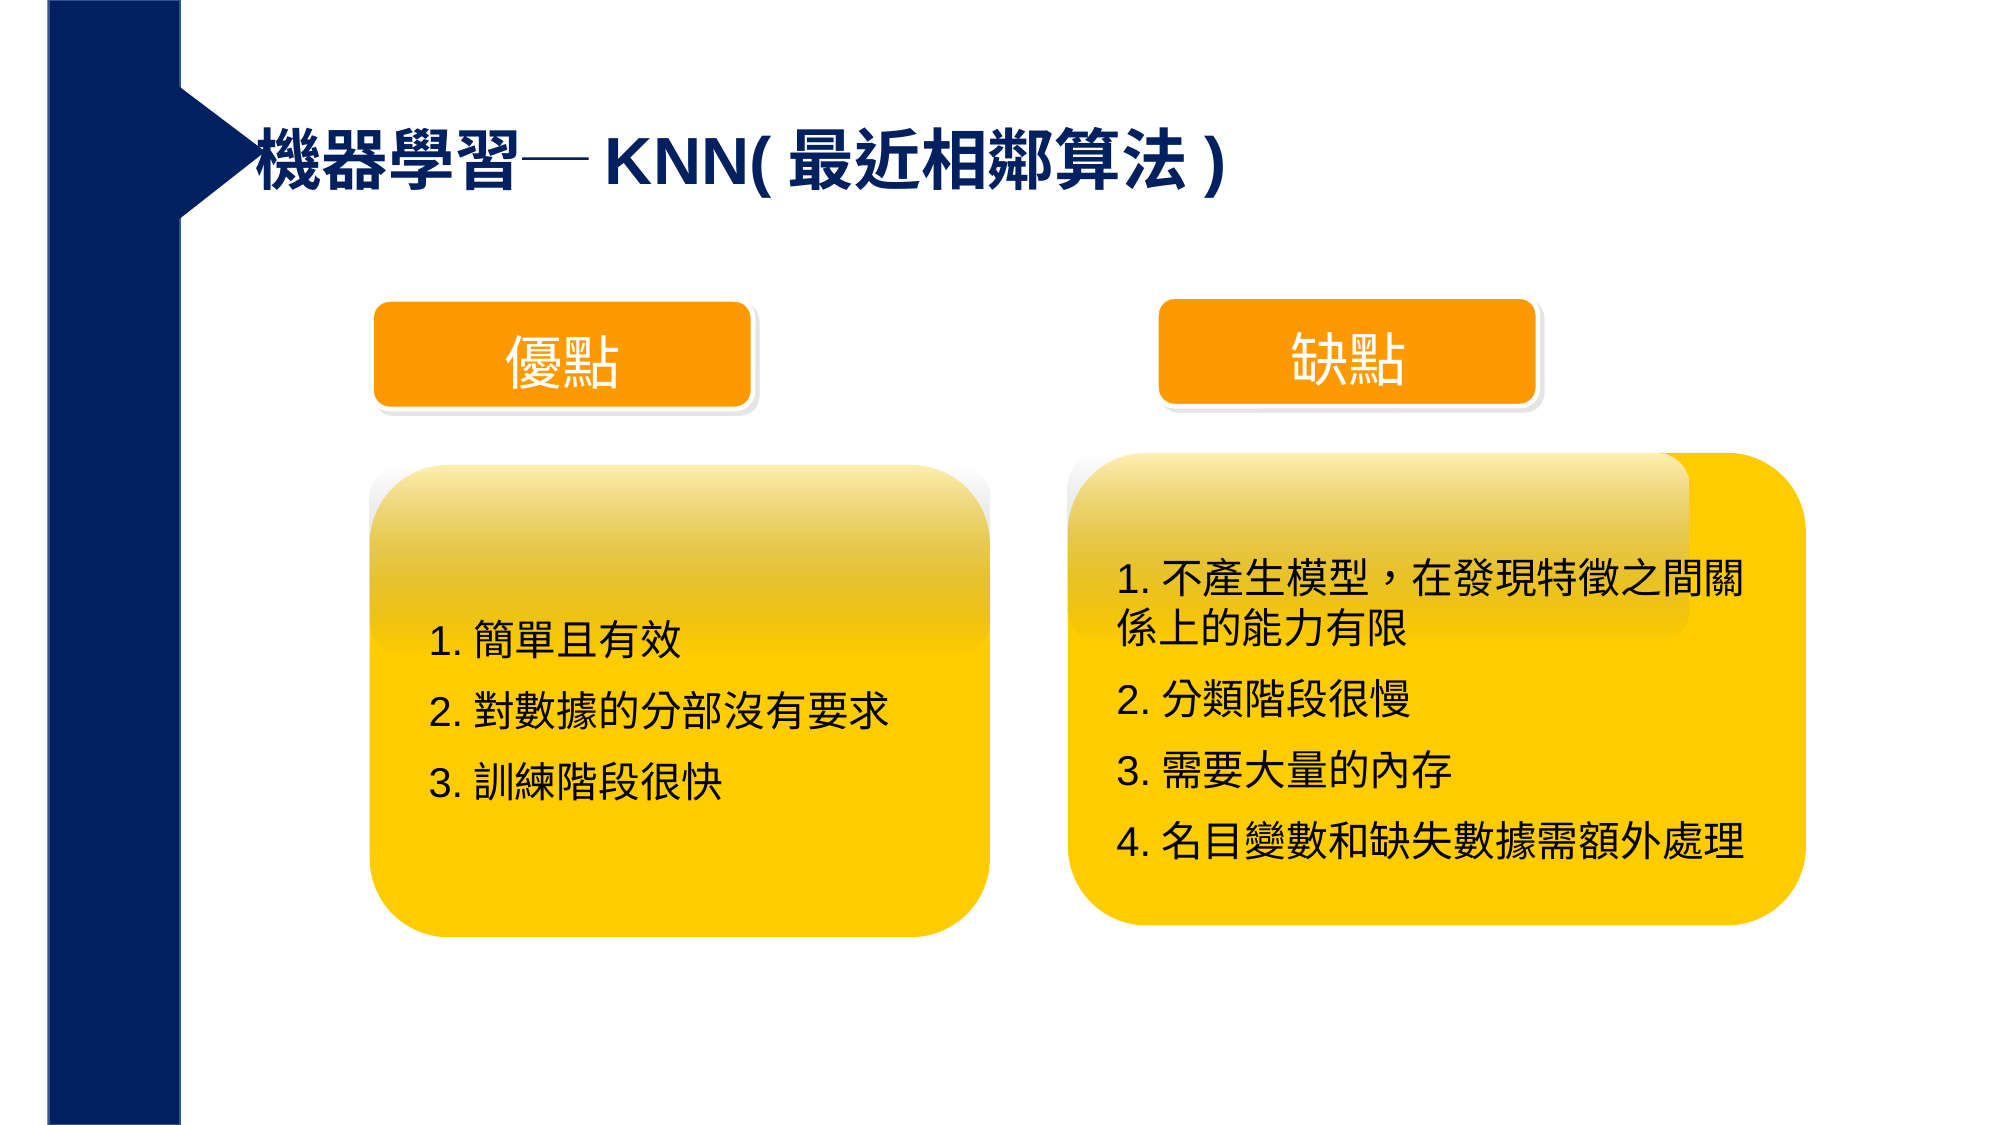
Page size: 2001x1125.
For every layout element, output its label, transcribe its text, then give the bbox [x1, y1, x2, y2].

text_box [371, 299, 753, 409]
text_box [1067, 452, 1806, 926]
text_box 機器學習─KNN(最近相鄰算法) [240, 110, 1242, 206]
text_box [1156, 296, 1538, 407]
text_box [369, 464, 1079, 938]
